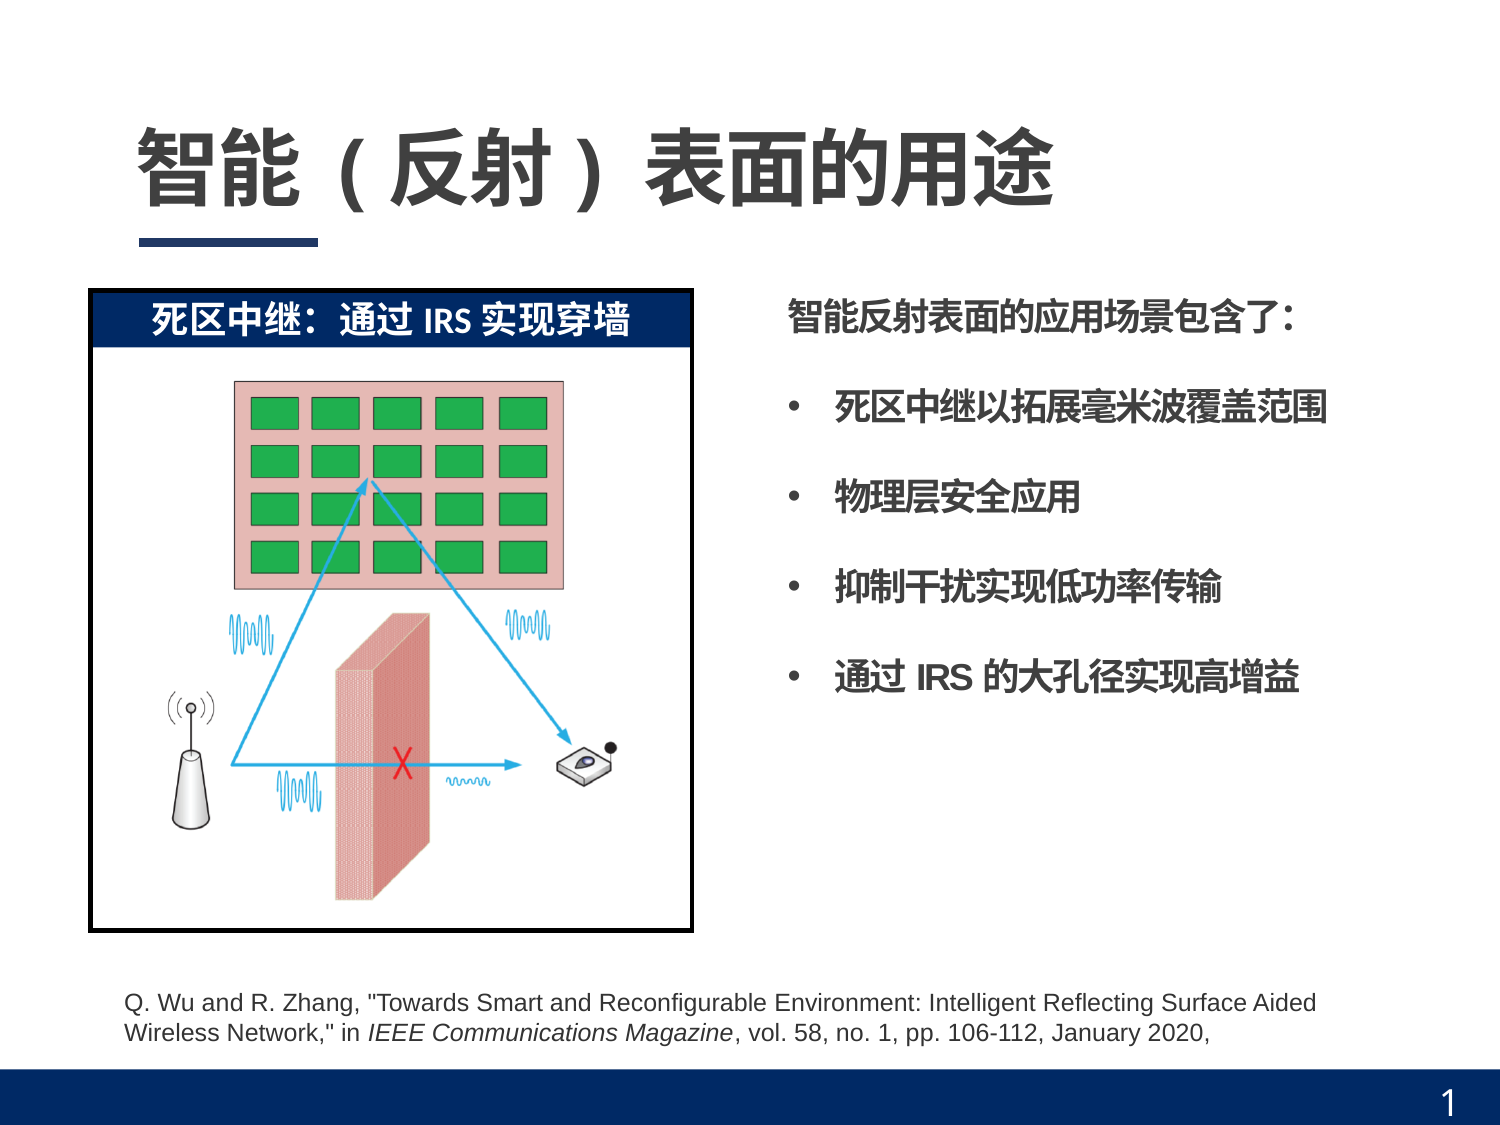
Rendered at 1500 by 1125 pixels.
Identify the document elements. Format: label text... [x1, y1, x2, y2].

picture [135, 367, 644, 911]
text_box [90, 290, 692, 931]
text_box 1 [1399, 1072, 1500, 1125]
text_box Q. Wu and R. Zhang, "Towards Smart and Reconfigurable Environment: Intelligent Reflecting Surface Aided Wireless Network," in IEEE Communications Magazine, vol. 58, no. 1, pp. 106-112, January 2020, [109, 979, 1391, 1054]
text_box 智能 (反射) 表面的用途 [120, 107, 1450, 224]
text_box [0, 1068, 1500, 1125]
text_box 智能反射表面的应用场景包含了： 死区中继以拓展毫米波覆盖范围 物理层安全应用 抑制干扰实现低功率传输 通过IRS的大孔径实现高增益 [772, 263, 1365, 706]
